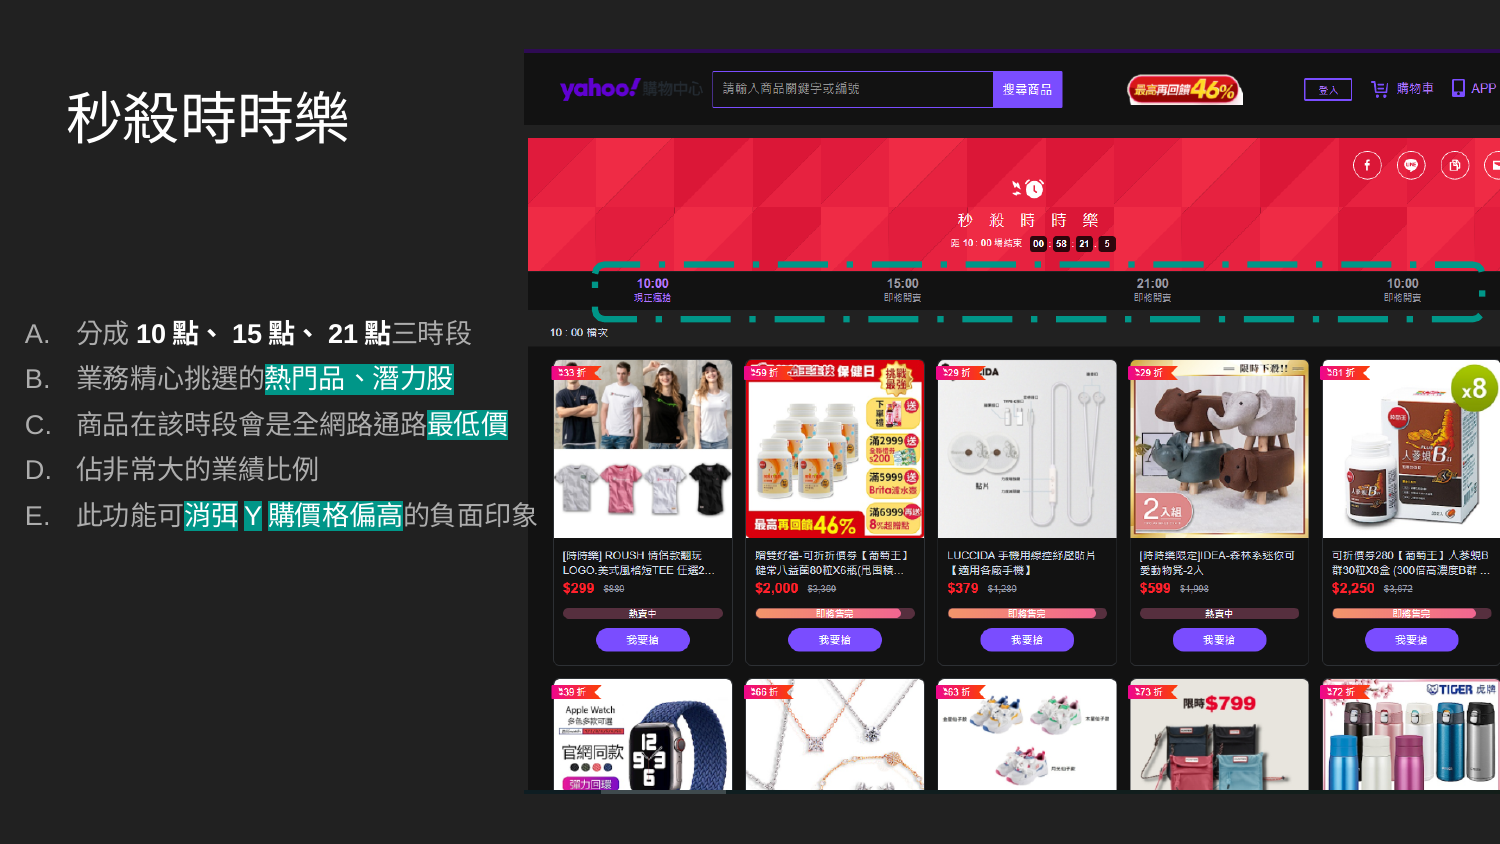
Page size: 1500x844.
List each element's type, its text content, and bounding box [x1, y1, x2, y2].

list 分成10點、15點、21點三時段 業務精心挑選的熱門品、潛力股 商品在該時段會是全網路通路最低價 佔非常大的業績比例 此功能可消弭Y購價格偏高的負面印象 [0, 289, 518, 605]
picture [523, 49, 1500, 795]
title 秒殺時時樂 [51, 72, 518, 167]
